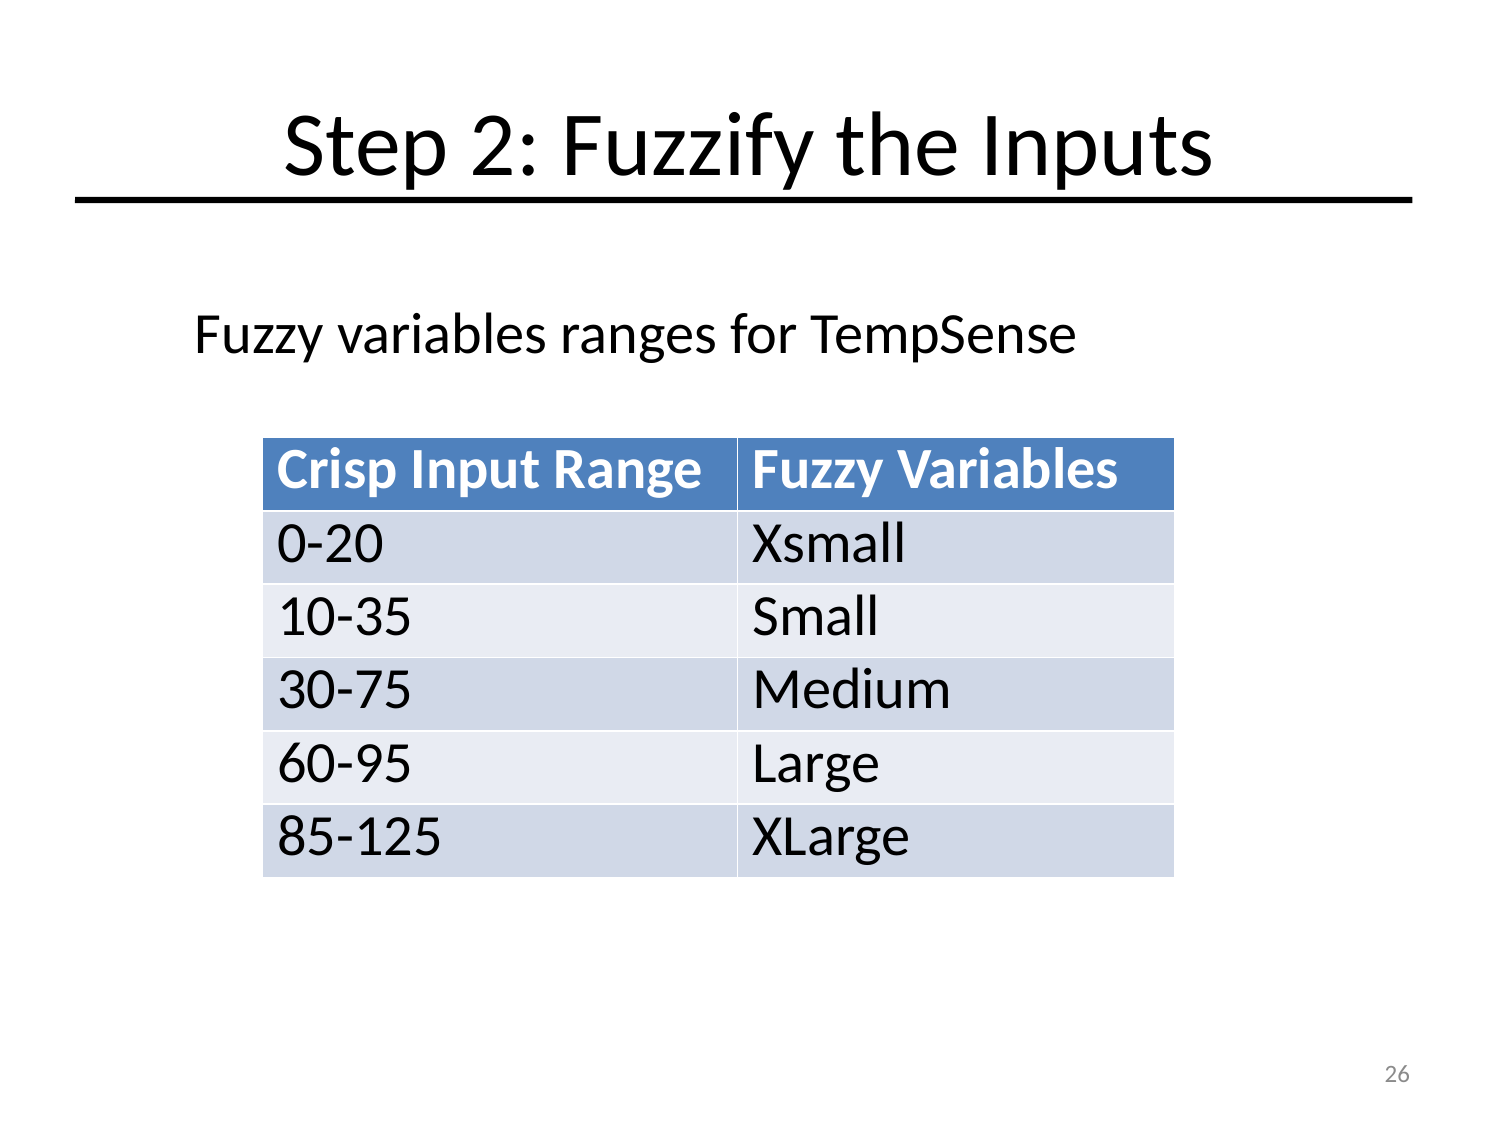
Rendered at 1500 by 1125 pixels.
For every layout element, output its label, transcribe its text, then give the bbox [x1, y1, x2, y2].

table_cell 60-95 [263, 732, 737, 803]
table_cell 0-20 [263, 512, 737, 583]
table_cell Large [738, 732, 1174, 803]
table_cell XLarge [738, 805, 1174, 877]
text_box Fuzzy variables ranges for TempSense [180, 287, 1094, 373]
table_cell 85-125 [263, 805, 737, 877]
table_cell 30-75 [263, 658, 737, 730]
table_cell Xsmall [738, 512, 1174, 583]
table_cell Medium [738, 658, 1174, 730]
table_header Fuzzy Variables [738, 438, 1174, 510]
slide_number 26 [1074, 1042, 1425, 1103]
title Step 2: Fuzzify the Inputs [75, 45, 1425, 233]
table_header Crisp Input Range [263, 438, 737, 510]
table_cell 10-35 [263, 585, 737, 657]
table_cell Small [738, 585, 1174, 657]
